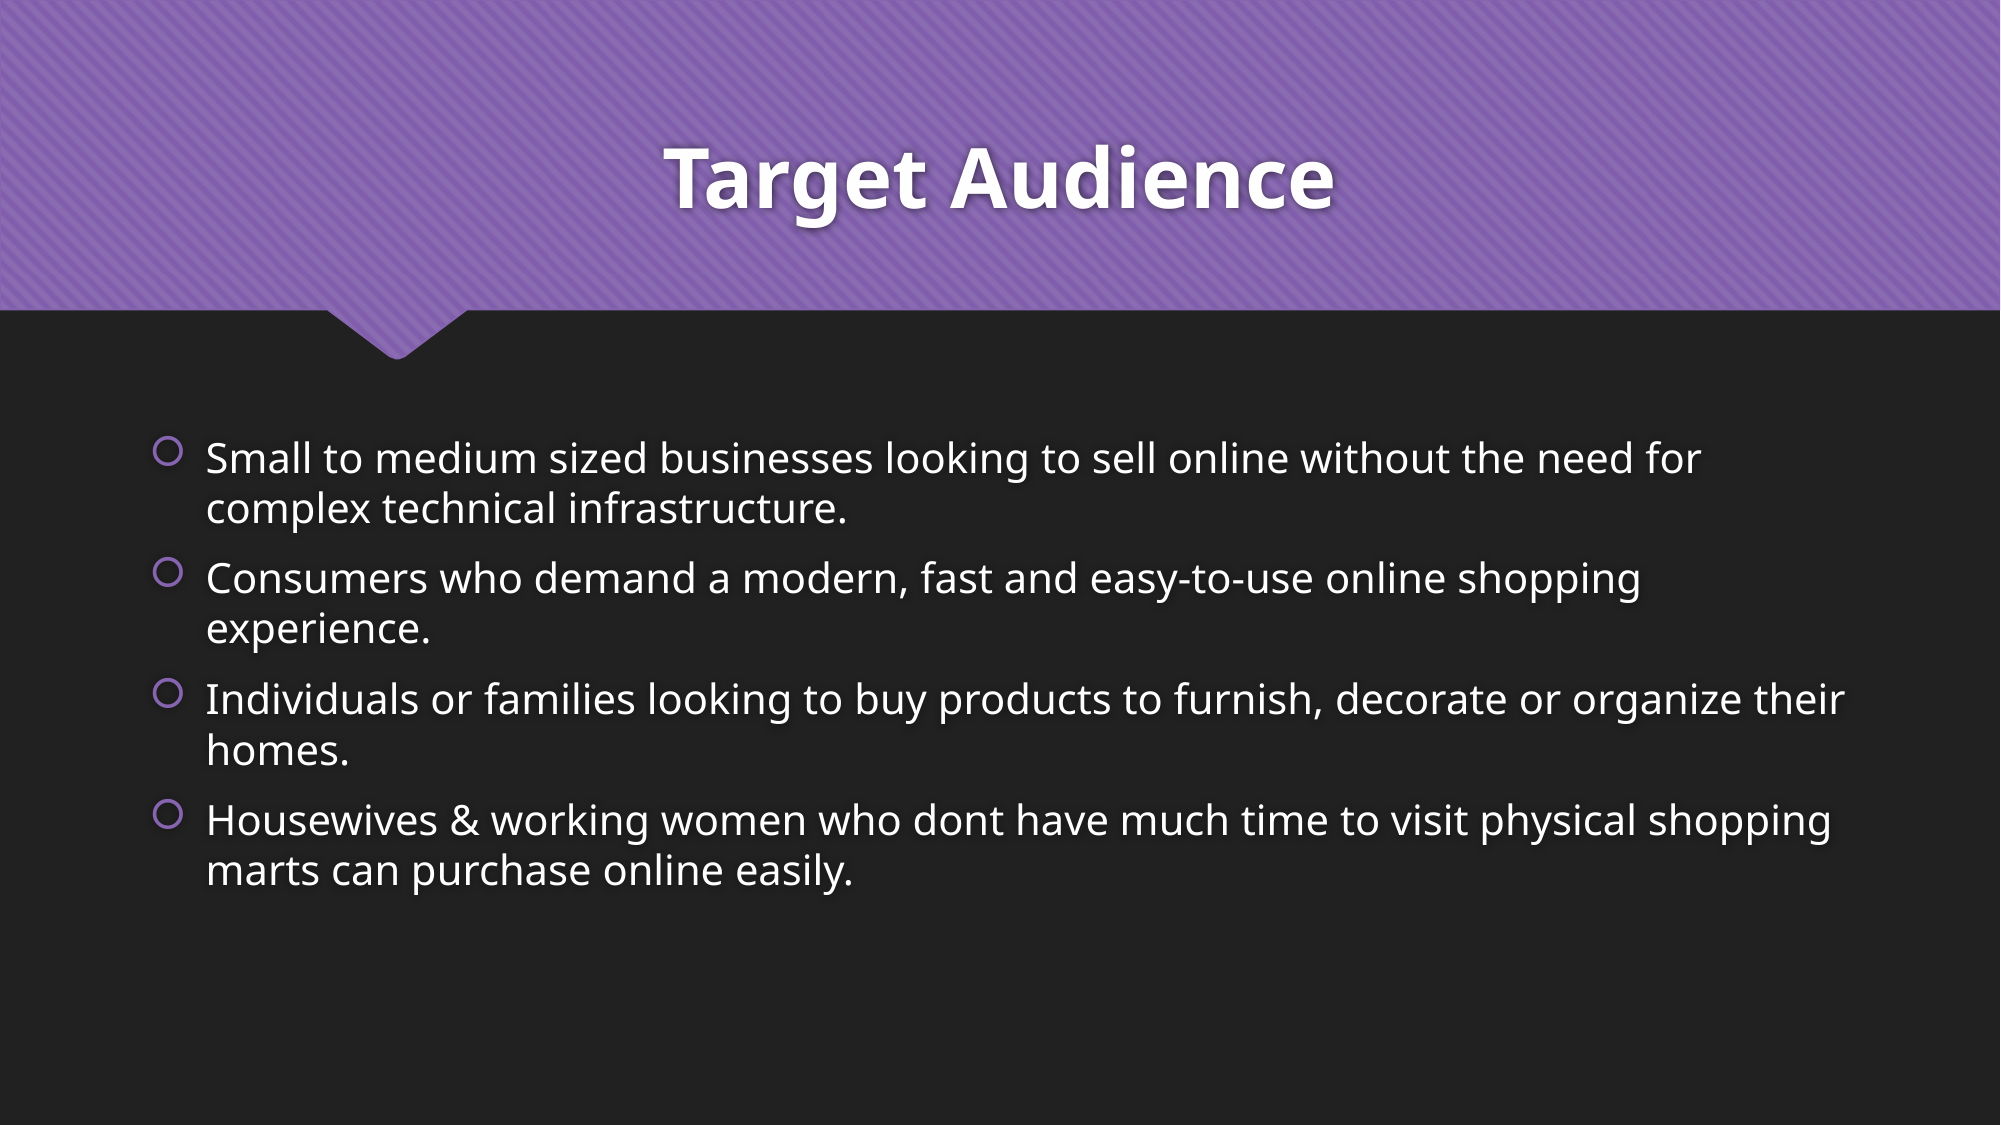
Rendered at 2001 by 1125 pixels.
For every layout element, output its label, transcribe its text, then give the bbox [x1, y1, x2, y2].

list Small to medium sized businesses looking to sell online without the need for complex technical infrastructure. Consumers who demand a modern, fast and easy-to-use online shopping experience. Individuals or families looking to buy products to furnish, decorate or organize their homes. Housewives & working women who dont have much time to visit physical shopping marts can purchase online easily. [134, 364, 1866, 962]
title Target Audience [132, 73, 1868, 233]
